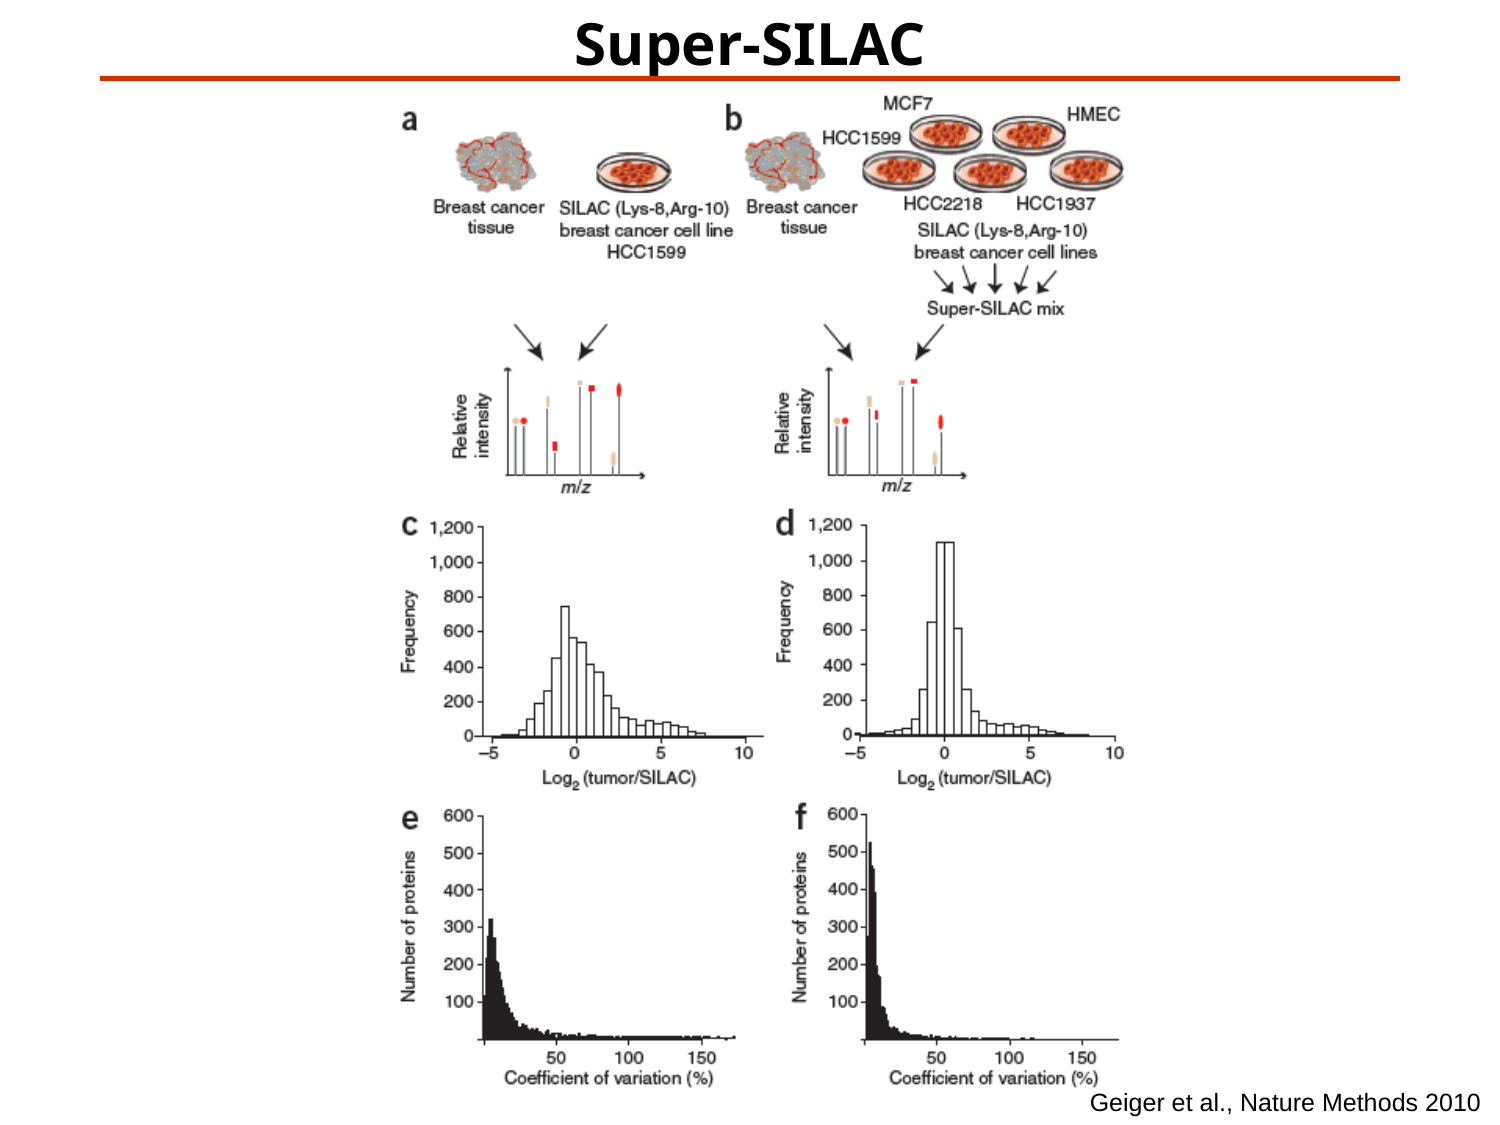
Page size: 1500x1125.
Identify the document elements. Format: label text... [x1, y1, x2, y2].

text_box Geiger et al., Nature Methods 2010 [1074, 1079, 1500, 1125]
text_box Super-SILAC [0, 0, 1500, 165]
picture [387, 85, 1138, 1099]
